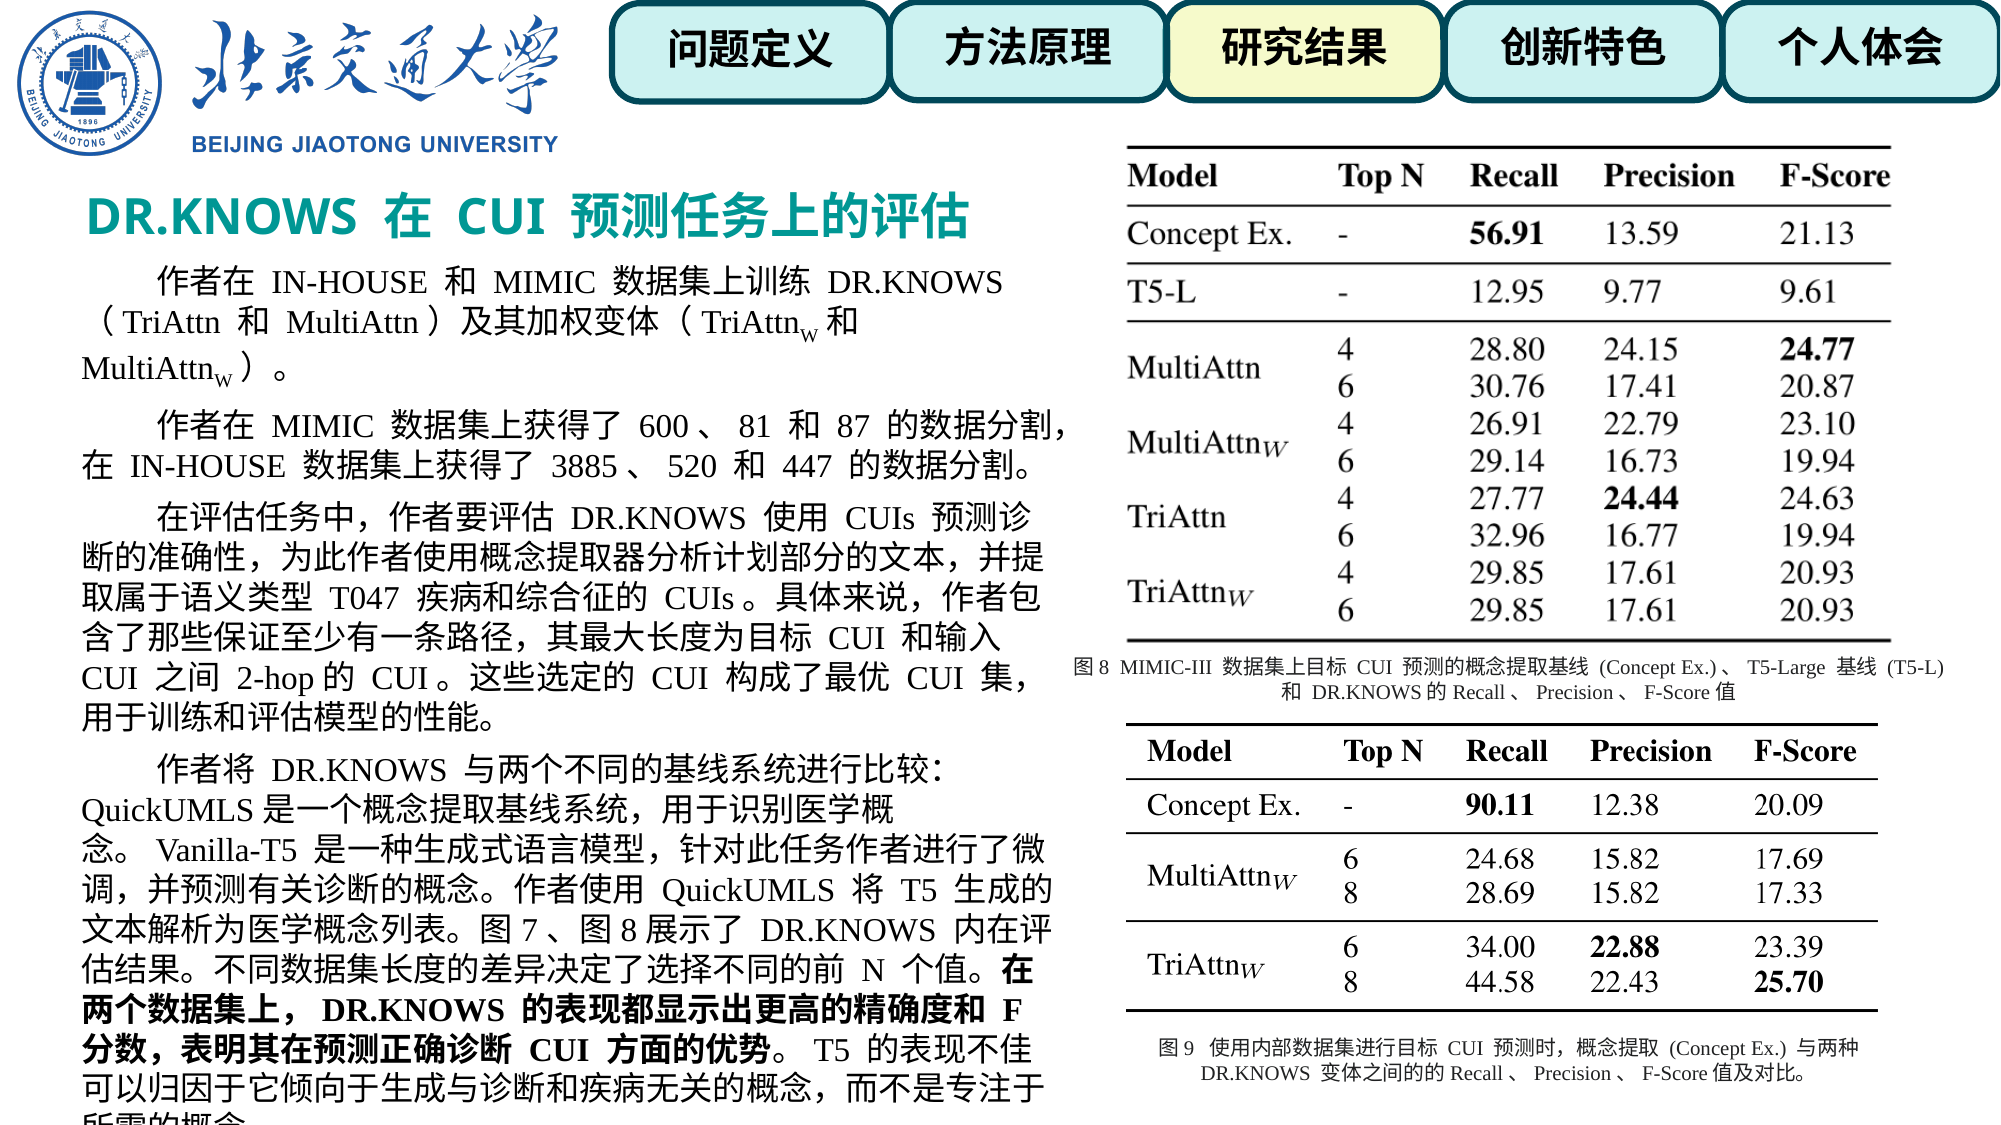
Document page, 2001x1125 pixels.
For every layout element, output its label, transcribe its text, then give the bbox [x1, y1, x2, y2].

list 个人体会 [1745, 19, 1977, 83]
list 方法原理 [913, 19, 1144, 83]
list 问题定义 [635, 20, 866, 84]
text_box 作者在 IN-HOUSE 和 MIMIC 数据集上训练 DR.KNOWS（TriAttn 和 MultiAttn）及其加权变体（TriAttnW和 MultiAttnW）。 作者在 MIMIC 数据集上获得了 600、81 和 87 的数据分割，在 IN-HOUSE 数据集上获得了 3885、520 和 447 的数据分割。 在评估任务中，作者要评估 DR.KNOWS 使用 CUIs 预测诊断的准确性，为此作者使用概念提取器分析计划部分的文本，并提取属于语义类型 T047 疾病和综合征的 CUIs。具体来说，作者包含了那些保证至少有一条路径，其最大长度为目标 CUI 和输入 CUI 之间 2-hop的 CUI。这些选定的 CUI 构成了最优 CUI 集，用于训练和评估模型的性能。 作者将 DR.KNOWS 与两个不同的基线系统进行比较：QuickUMLS是一个概念提取基线系统，用于识别医学概念。Vanilla-T5 是一种生成式语言模型，针对此任务作者进行了微调，并预测有关诊断的概念。作者使用 QuickUMLS 将 T5 生成的文本解析为医学概念列表。图7、图8展示了 DR.KNOWS 内在评估结果。不同数据集长度的差异决定了选择不同的前 N 个值。在两个数据集上，DR.KNOWS 的表现都显示出更高的精确度和 F 分数，表明其在预测正确诊断 CUI 方面的优势。T5 的表现不佳可以归因于它倾向于生成与诊断和疾病无关的概念，而不是专注于所需的概念。 [66, 253, 1069, 1125]
text_box 图8 MIMIC-III 数据集上目标 CUI 预测的概念提取基线 (Concept Ex.)、T5-Large 基线 (T5-L) 和 DR.KNOWS的Recall、Precision、F-Score值 [1048, 645, 1969, 711]
picture [1123, 711, 1894, 1013]
text_box 图9 使用内部数据集进行目标 CUI 预测时，概念提取 (Concept Ex.) 与两种 DR.KNOWS 变体之间的的Recall、Precision、F-Score值及对比。 [1094, 1027, 1923, 1092]
text_box DR.KNOWS 在 CUI 预测任务上的评估 [70, 177, 1010, 253]
list 创新特色 [1468, 19, 1699, 83]
list 研究结果 [1189, 19, 1420, 83]
picture [10, 3, 566, 164]
picture [1102, 134, 1916, 646]
